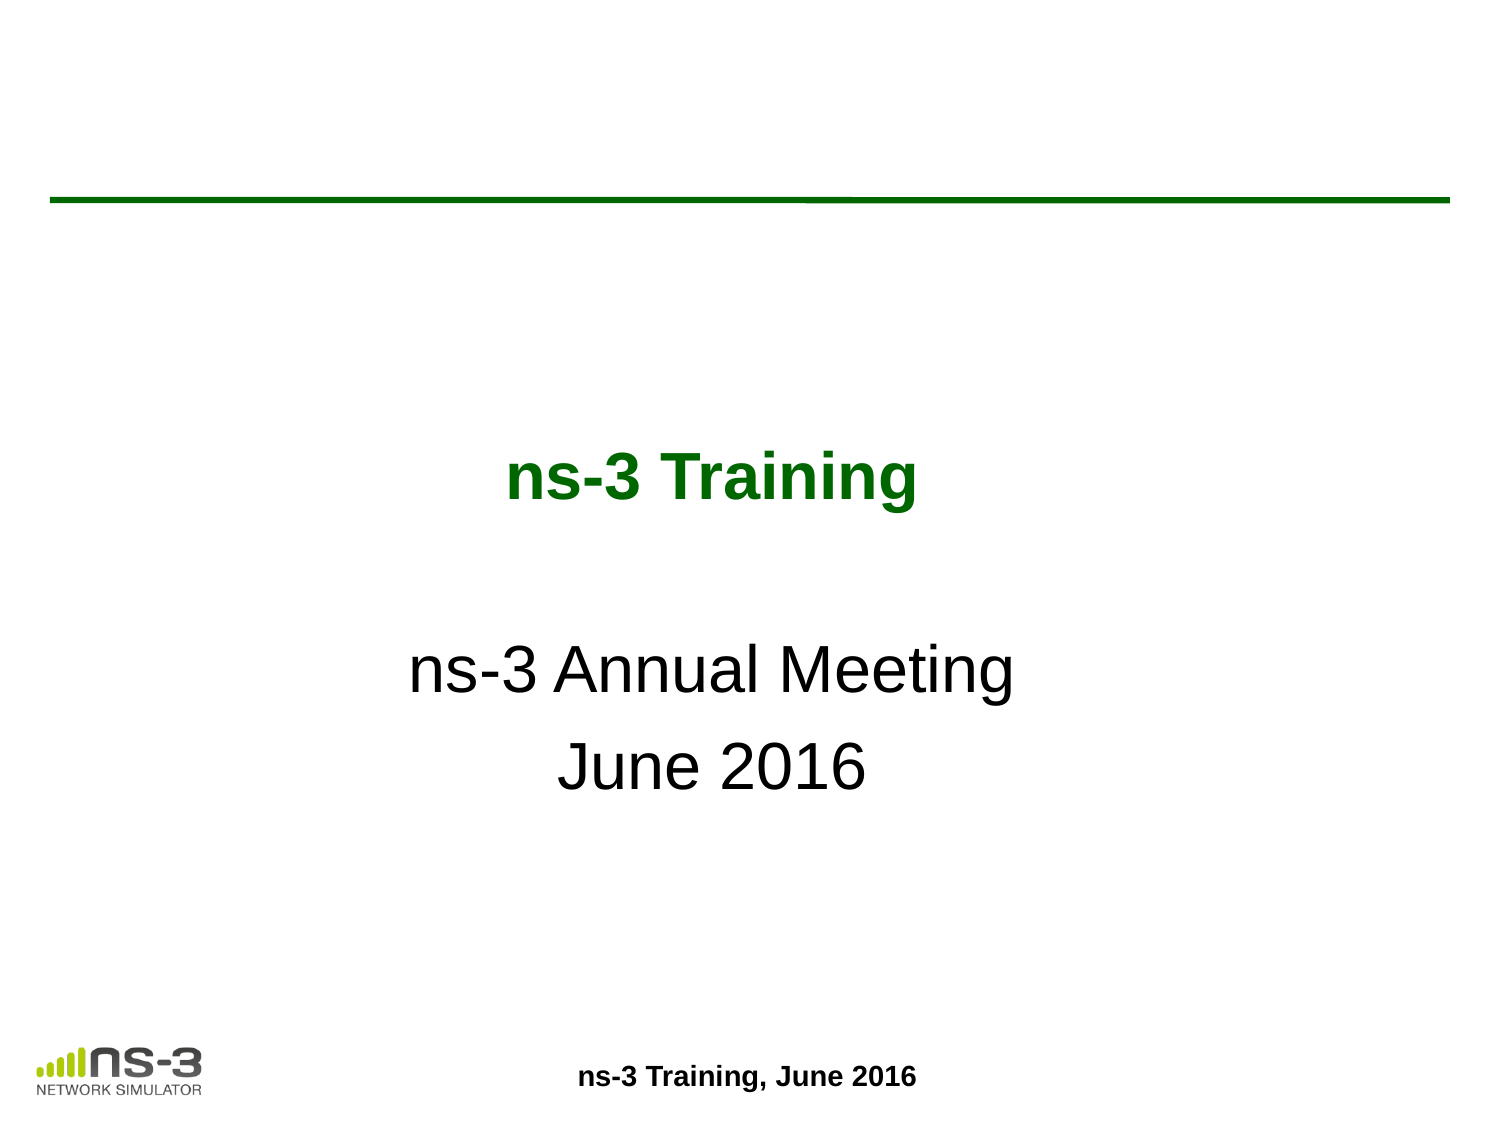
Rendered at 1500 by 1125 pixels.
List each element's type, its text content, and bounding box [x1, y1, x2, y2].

picture [24, 1017, 213, 1125]
footer ns-3 Training, June 2016 [512, 1049, 983, 1125]
subtitle ns-3 Training ns-3 Annual Meeting June 2016 [87, 424, 1338, 701]
